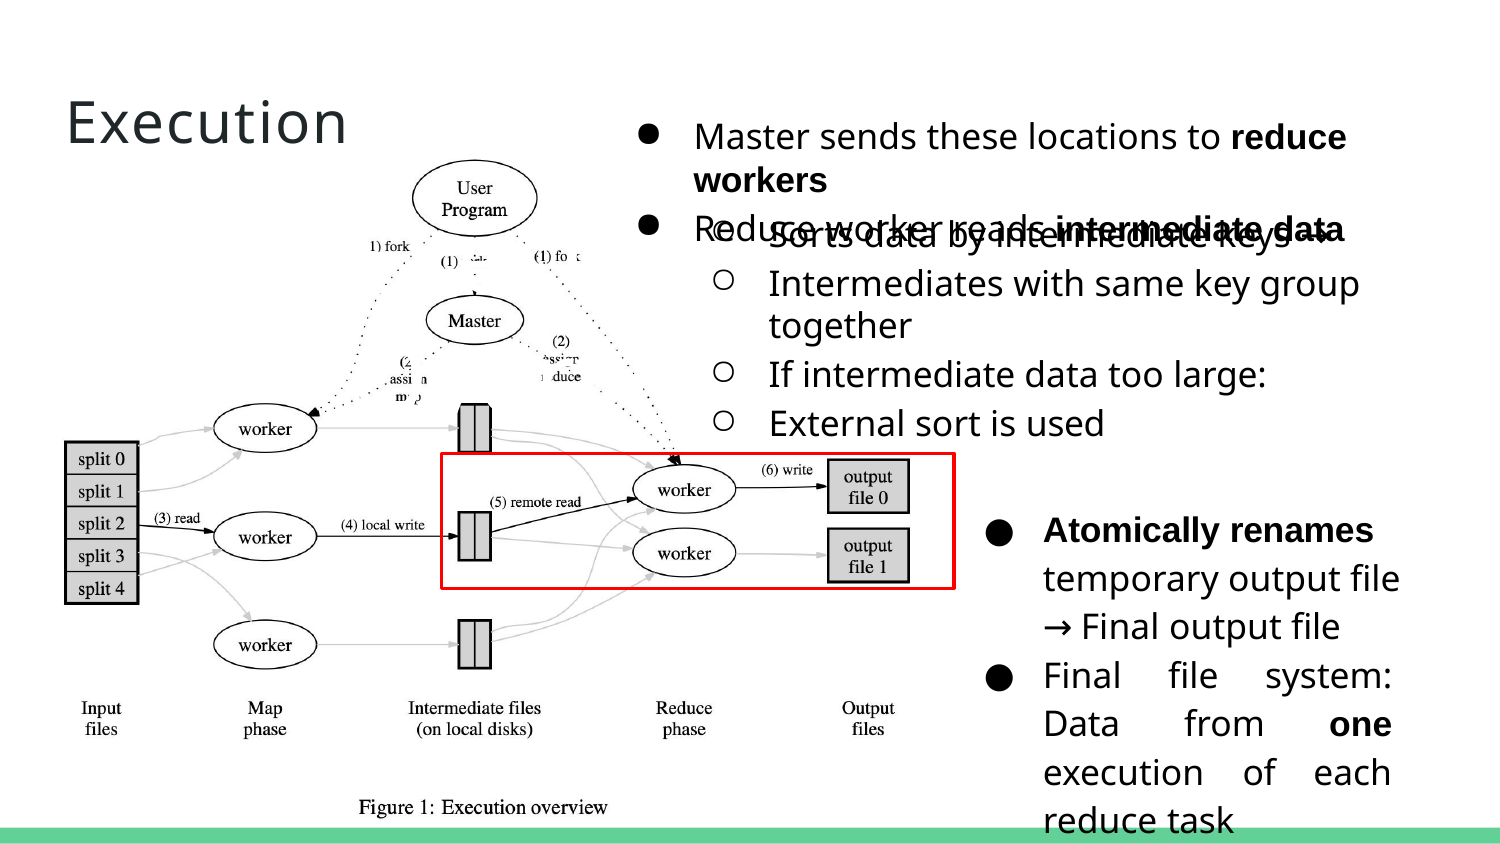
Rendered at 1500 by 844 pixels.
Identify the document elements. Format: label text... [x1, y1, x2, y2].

text_box Execution [63, 82, 696, 155]
text_box Master sends these locations to reduce workers Reduce worker reads intermediate data [632, 106, 1466, 249]
picture [61, 159, 911, 822]
text_box Sorts data by intermediate keys → Intermediates with same key group together If intermediate data too large: External sort is used Atomically renames temporary output file → Final output file Final file system: Data from one execution of each reduce task Therefore, R output files [707, 203, 1460, 844]
